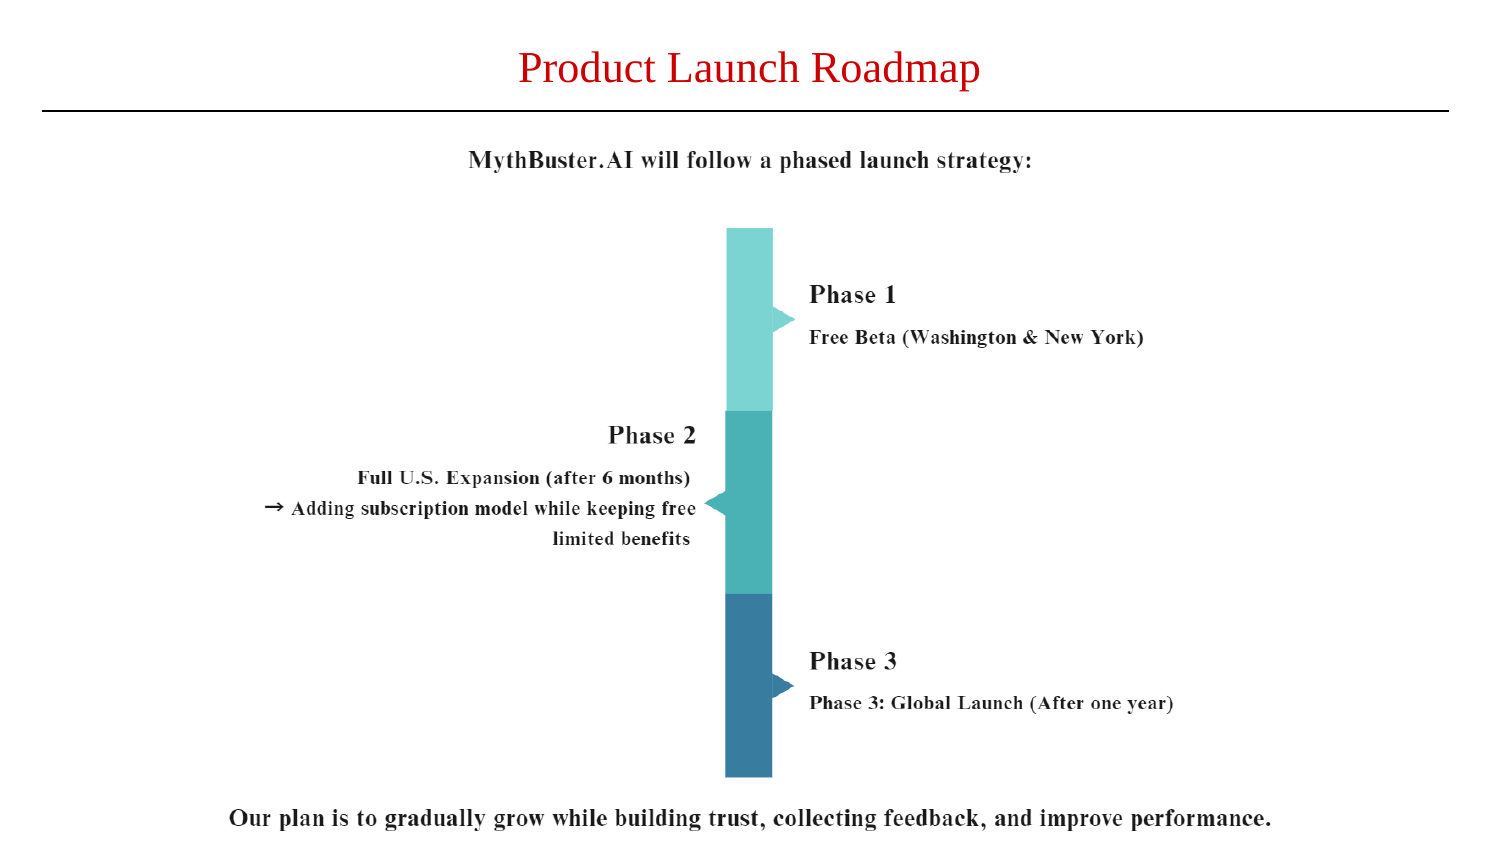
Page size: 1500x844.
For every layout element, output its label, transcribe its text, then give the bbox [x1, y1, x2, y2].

picture [21, 111, 1476, 844]
title Product Launch Roadmap [51, 23, 1449, 109]
